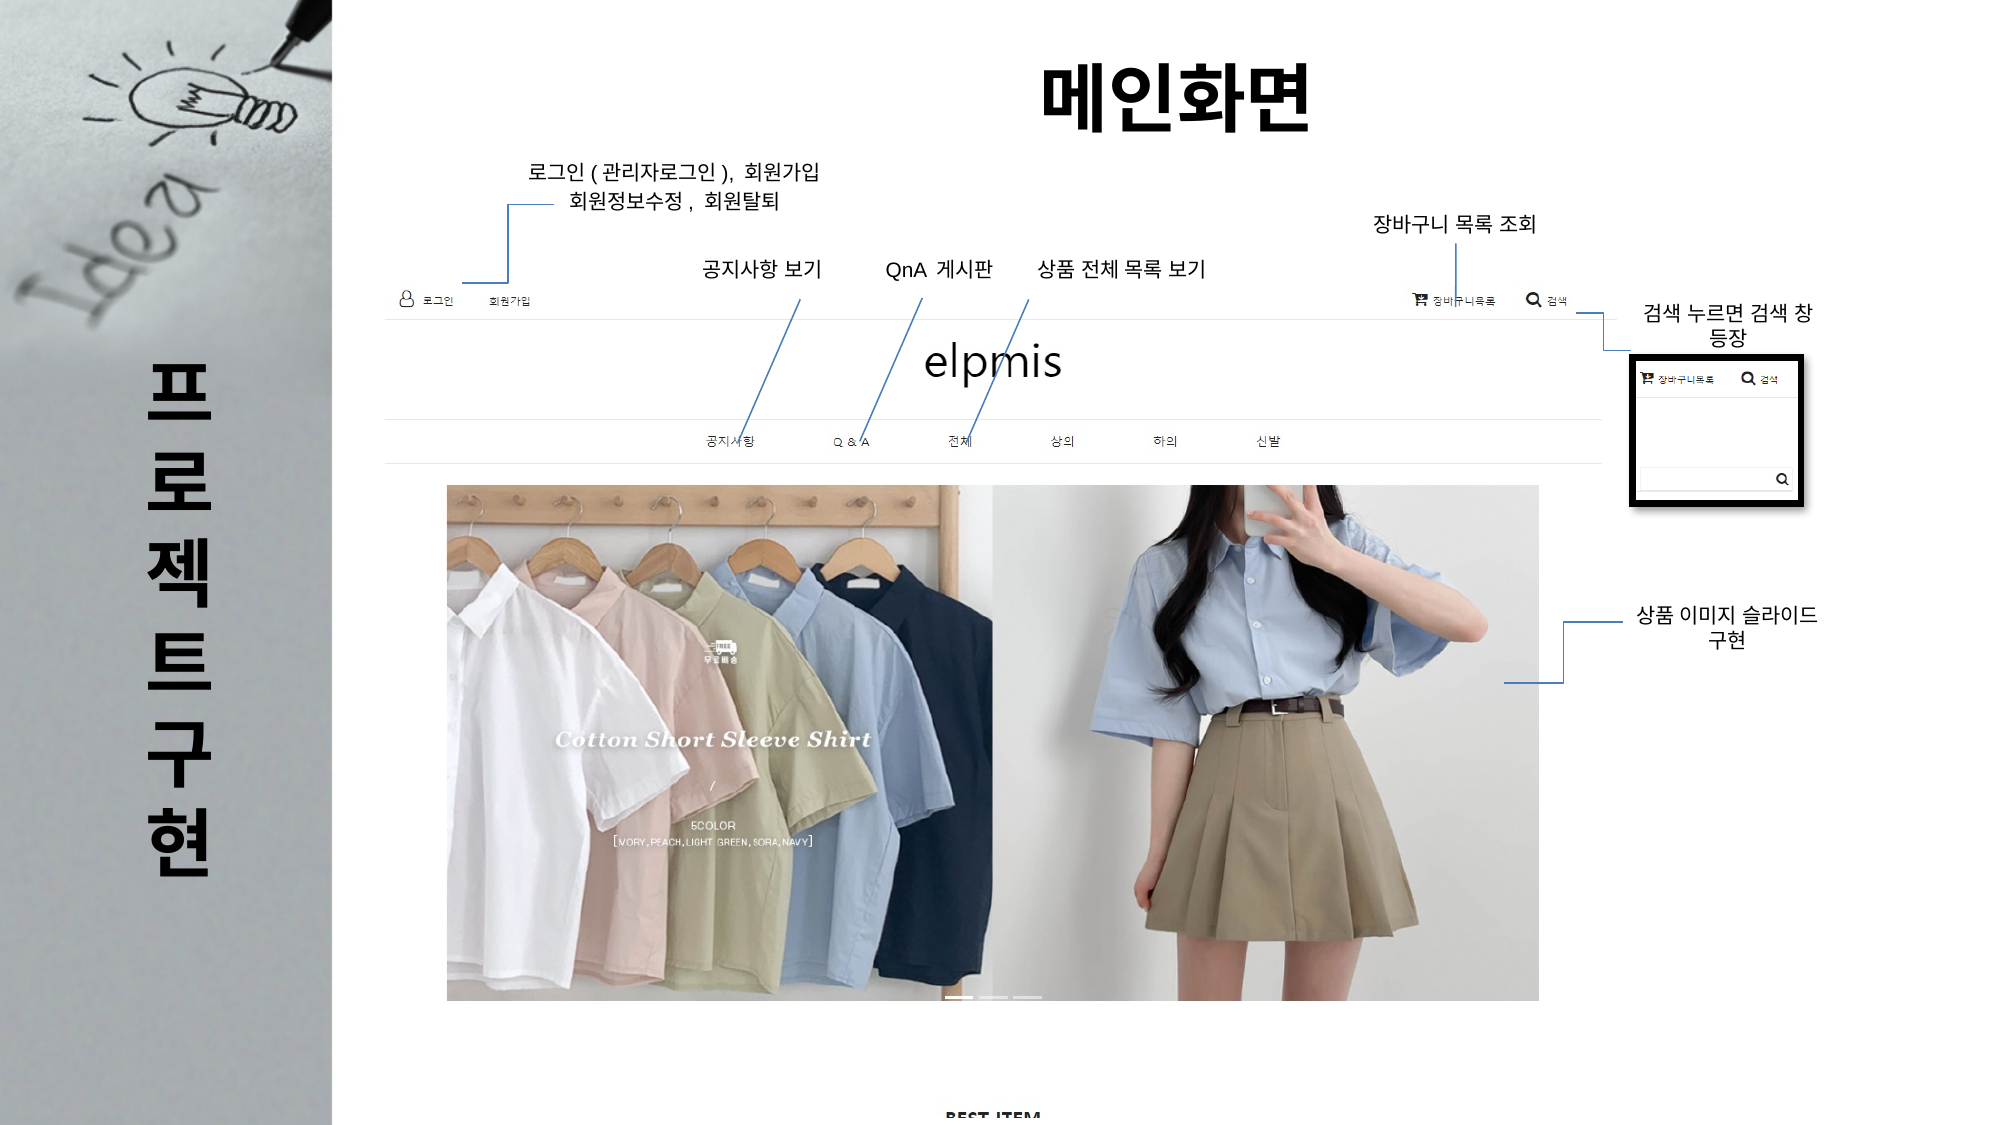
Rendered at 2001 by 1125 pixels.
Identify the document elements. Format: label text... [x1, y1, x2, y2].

title 메인화면 [354, 0, 2000, 194]
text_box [737, 299, 801, 443]
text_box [1503, 621, 1624, 684]
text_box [859, 297, 923, 442]
text_box 상품 이미지 슬라이드 구현 [1621, 594, 1852, 640]
text_box QnA 게시판 [820, 249, 972, 280]
text_box 상품 전체 목록 보기 [972, 249, 1271, 280]
text_box 검색 누르면 검색 창 등장 [1621, 293, 1838, 361]
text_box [965, 299, 1029, 444]
list 로그인(관리자로그인), 회원가입 회원정보수정, 회원탈퇴 [396, 152, 904, 228]
text_box 장바구니 목록 조회 [1308, 204, 1607, 250]
text_box 공지사항 보기 [637, 249, 820, 280]
picture [0, 0, 2001, 1125]
text_box 프로젝트 구현 [110, 401, 251, 833]
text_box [1575, 312, 1632, 351]
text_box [461, 204, 554, 284]
